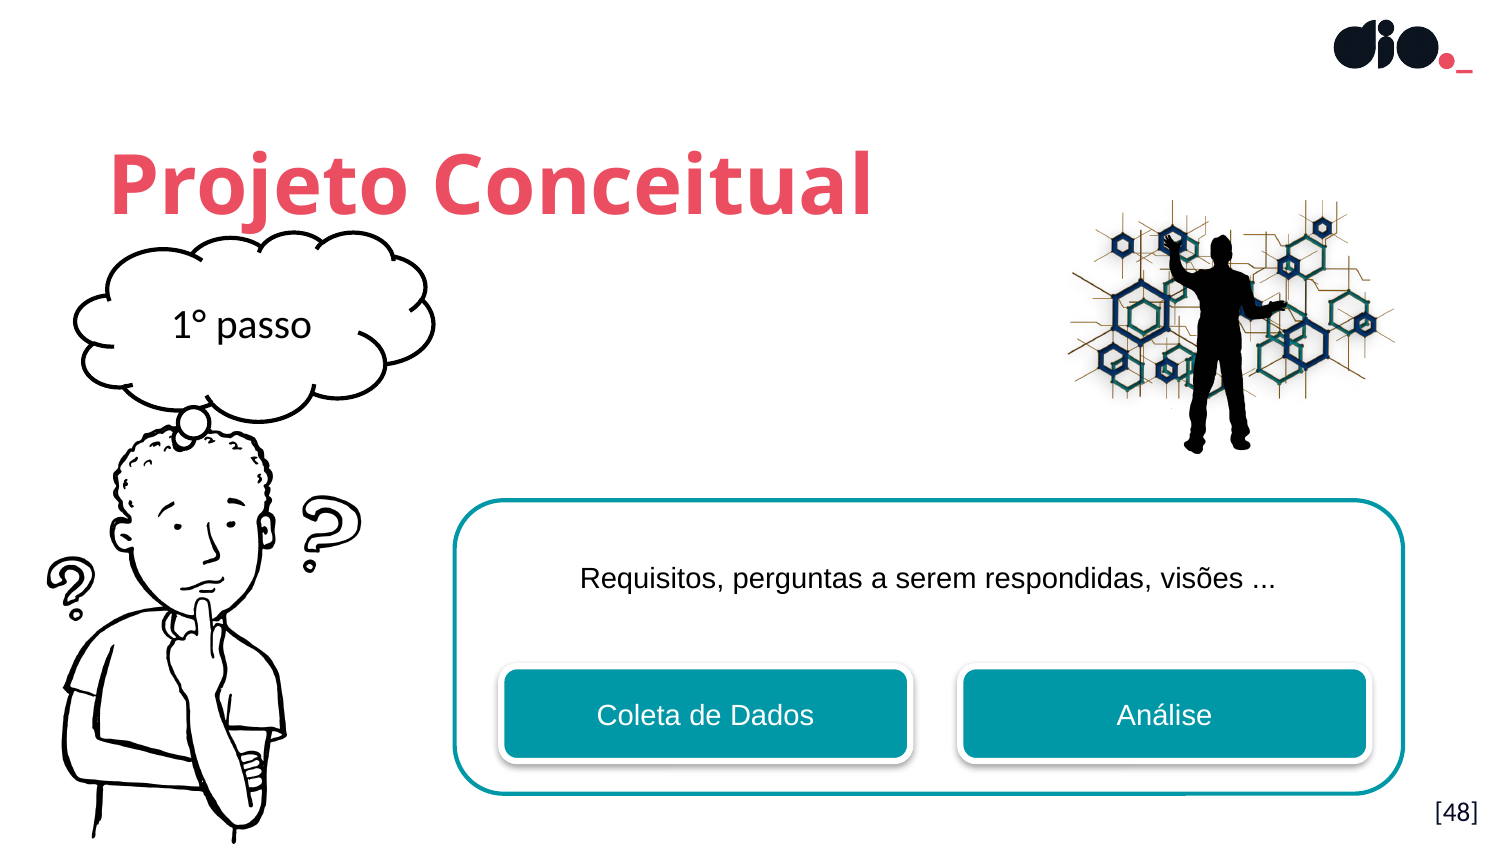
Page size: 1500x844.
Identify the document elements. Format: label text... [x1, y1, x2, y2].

slide_number [48] [1403, 779, 1494, 844]
text_box Análise [957, 663, 1373, 765]
text_box Projeto Conceitual [92, 104, 1408, 243]
text_box Requisitos, perguntas a serem respondidas, visões ... [452, 498, 1406, 796]
text_box Coleta de Dados [498, 663, 914, 765]
picture [993, 200, 1444, 454]
picture [0, 421, 415, 844]
picture [1333, 19, 1473, 74]
text_box 1° passo [72, 230, 436, 419]
